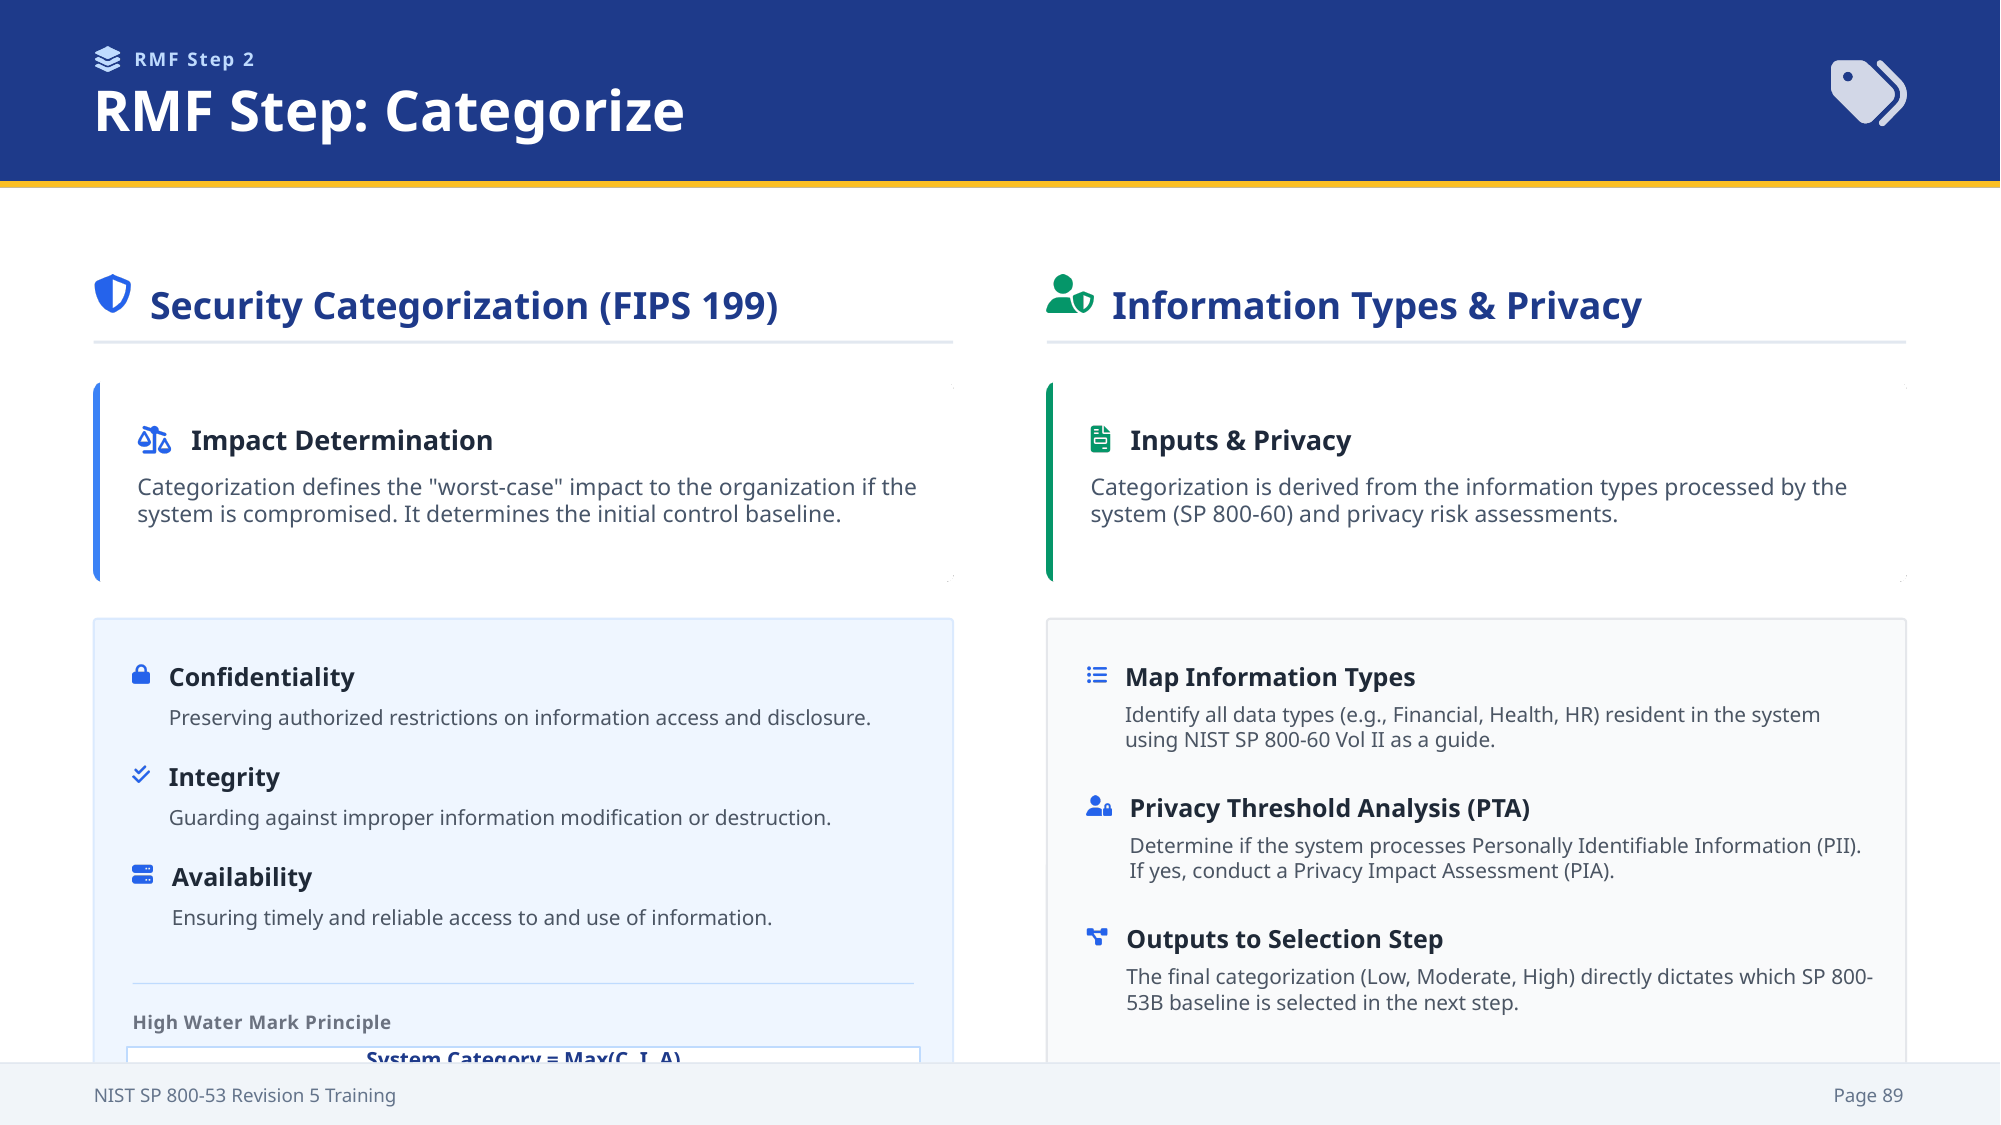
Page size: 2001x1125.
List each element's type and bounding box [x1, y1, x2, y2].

picture [1831, 55, 1907, 131]
picture [93, 46, 122, 72]
text_box [0, 0, 2000, 187]
picture [0, 187, 2000, 1063]
text_box [0, 1063, 2000, 1125]
